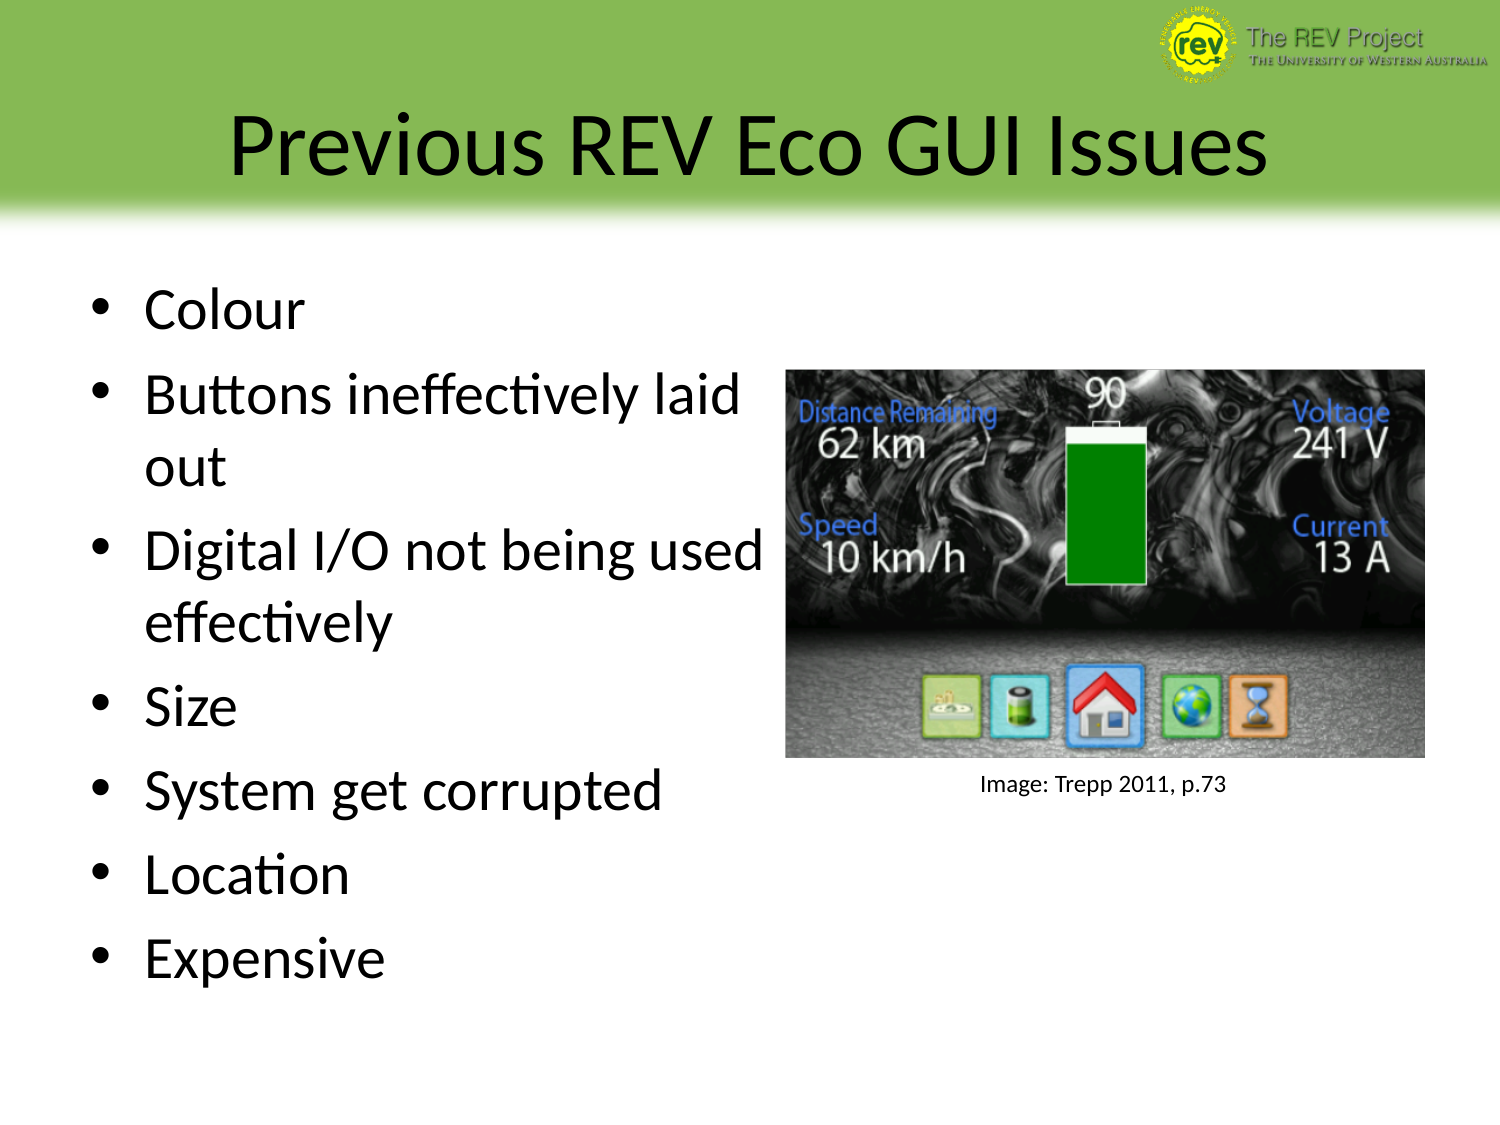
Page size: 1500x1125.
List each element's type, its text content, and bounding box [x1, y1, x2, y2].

picture [0, 0, 1500, 1125]
list Colour Buttons ineffectively laid out Digital I/O not being used effectively Size System get corrupted Location Expensive [75, 262, 782, 1005]
text_box Image: Trepp 2011, p.73 [965, 768, 1242, 806]
title Previous REV Eco GUI Issues [75, 45, 1425, 233]
